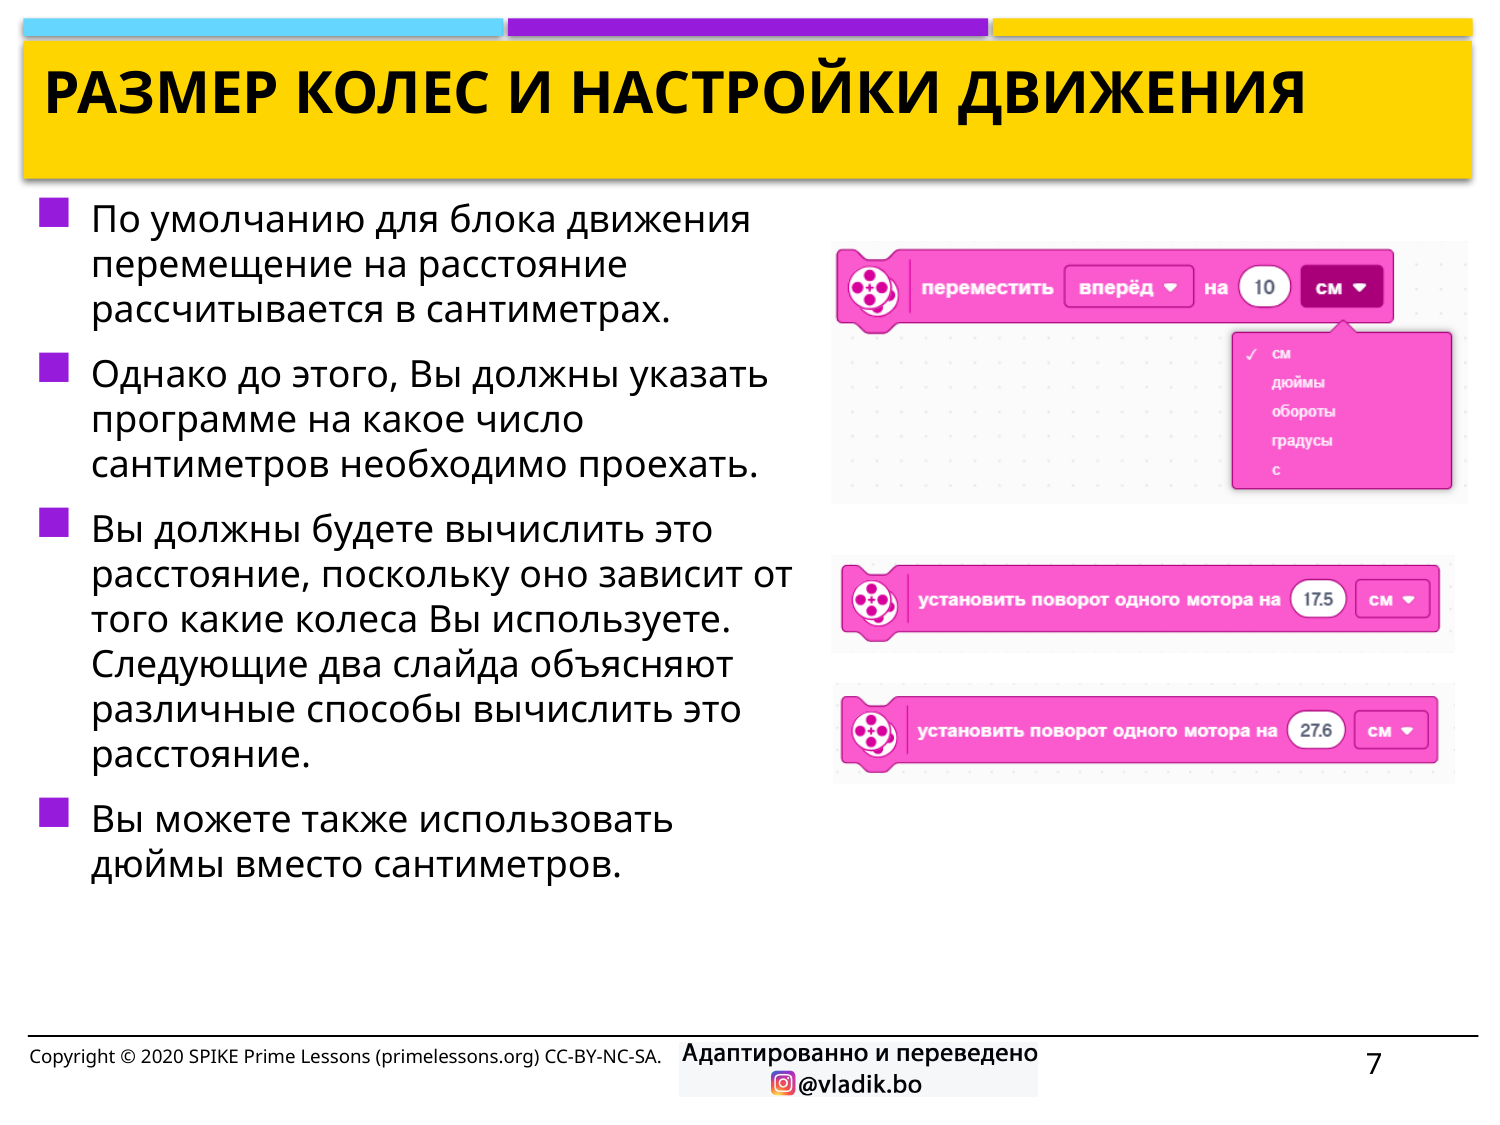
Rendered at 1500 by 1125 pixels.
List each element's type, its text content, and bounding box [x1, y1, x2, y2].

list По умолчанию для блока движения перемещение на расстояние рассчитывается в сантиметрах. Однако до этого, Вы должны указать программе на какое число сантиметров необходимо проехать. Вы должны будете вычислить это расстояние, поскольку оно зависит от того какие колеса Вы используете. Следующие два слайда объясняют различные способы вычислить это расстояние. Вы можете также использовать дюймы вместо сантиметров. [25, 187, 832, 1021]
title Размер колес и настройки Движения [28, 48, 1464, 172]
slide_number 7 [1351, 1037, 1478, 1098]
picture [833, 683, 1455, 785]
footer Copyright © 2020 SPIKE Prime Lessons (primelessons.org) CC-BY-NC-SA. [14, 1036, 1047, 1097]
picture [831, 554, 1455, 653]
picture [831, 240, 1469, 505]
picture [679, 1042, 1039, 1098]
